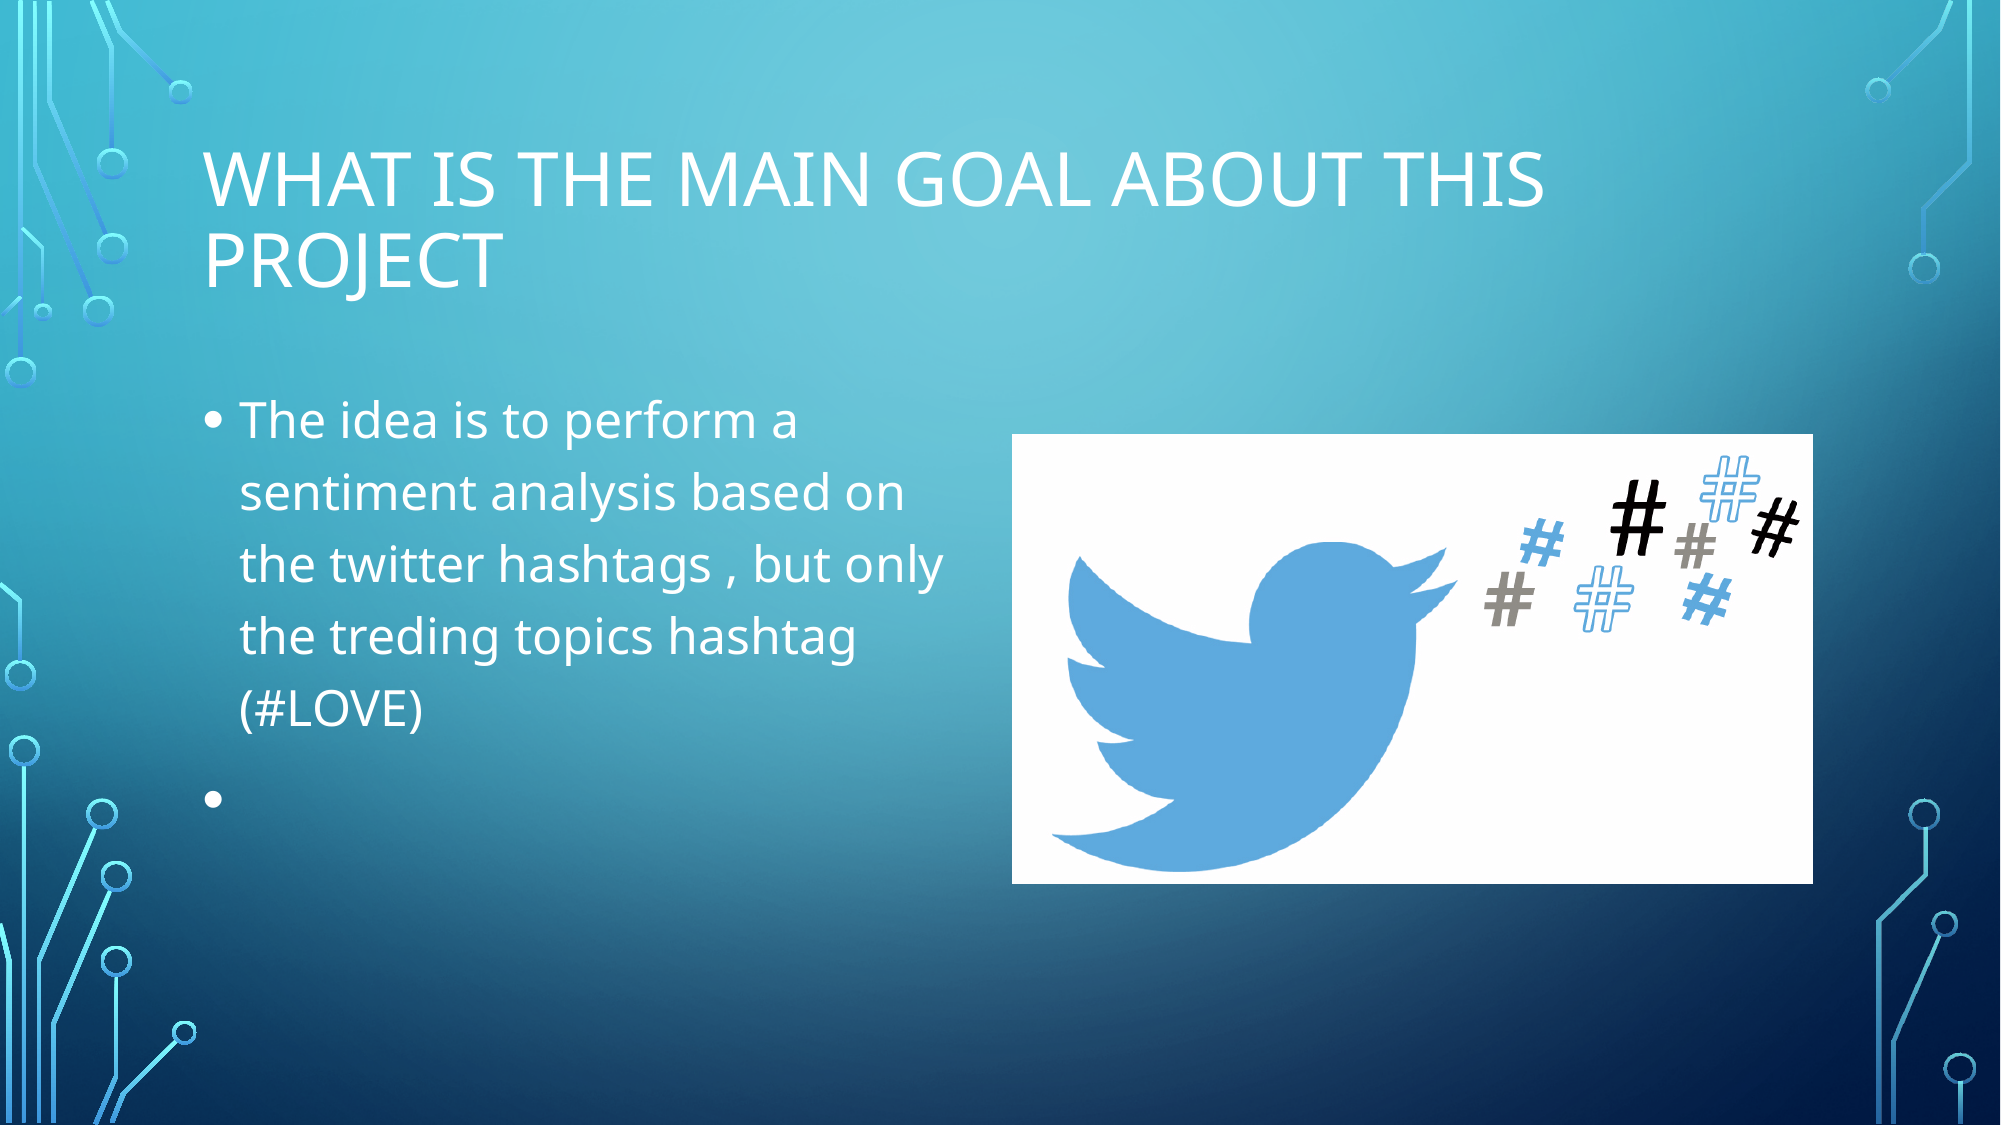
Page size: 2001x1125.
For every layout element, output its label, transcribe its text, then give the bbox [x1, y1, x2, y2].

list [1012, 434, 1813, 885]
list The idea is to perform a sentiment analysis based on the twitter hashtags , but only the treding topics hashtag (#LOVE) [187, 369, 988, 950]
title What is the main goal about this project [187, 101, 1813, 344]
